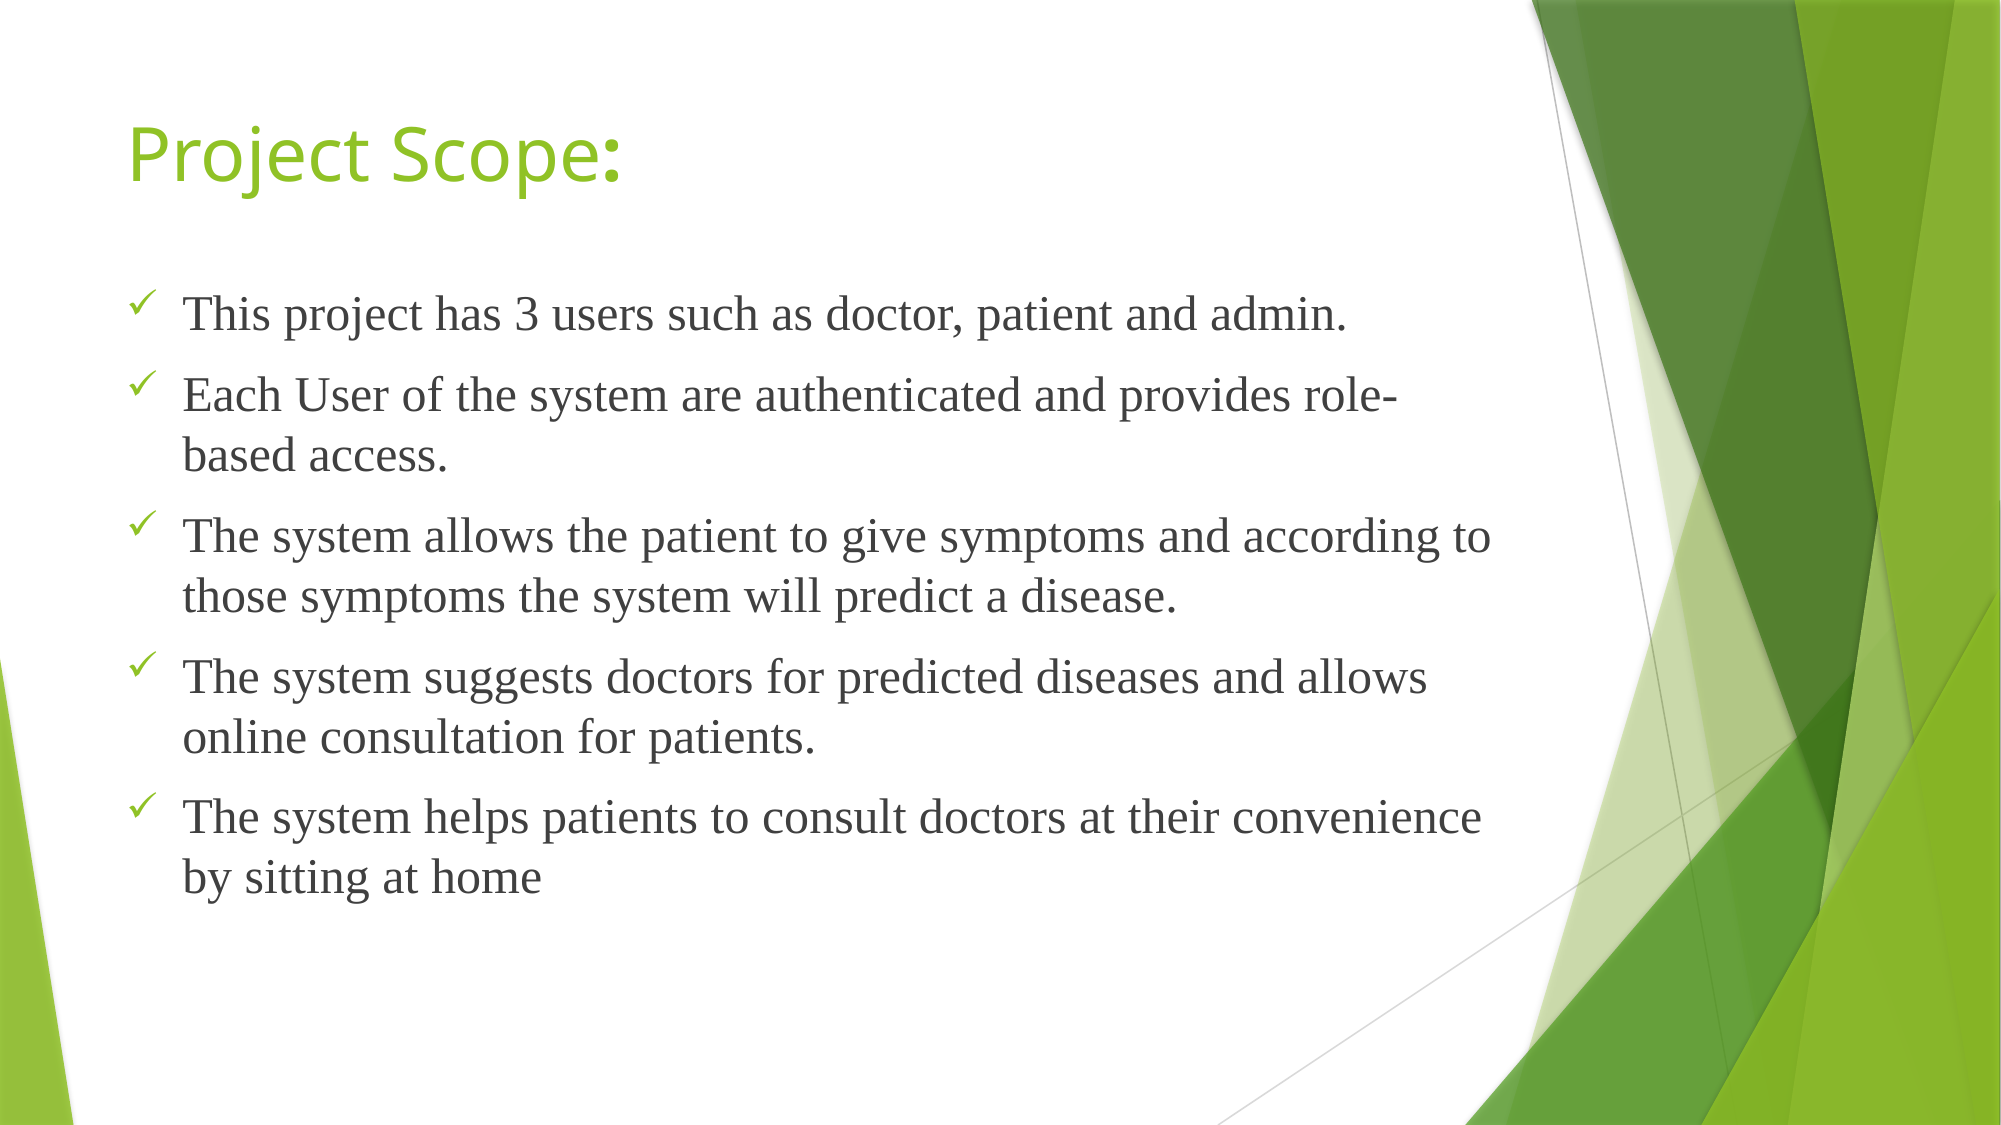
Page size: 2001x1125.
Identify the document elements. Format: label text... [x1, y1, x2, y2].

title Project Scope: [111, 98, 1522, 273]
list This project has 3 users such as doctor, patient and admin. Each User of the system are authenticated and provides role-based access. The system allows the patient to give symptoms and according to those symptoms the system will predict a disease. The system suggests doctors for predicted diseases and allows online consultation for patients. The system helps patients to consult doctors at their convenience by sitting at home [111, 273, 1522, 991]
